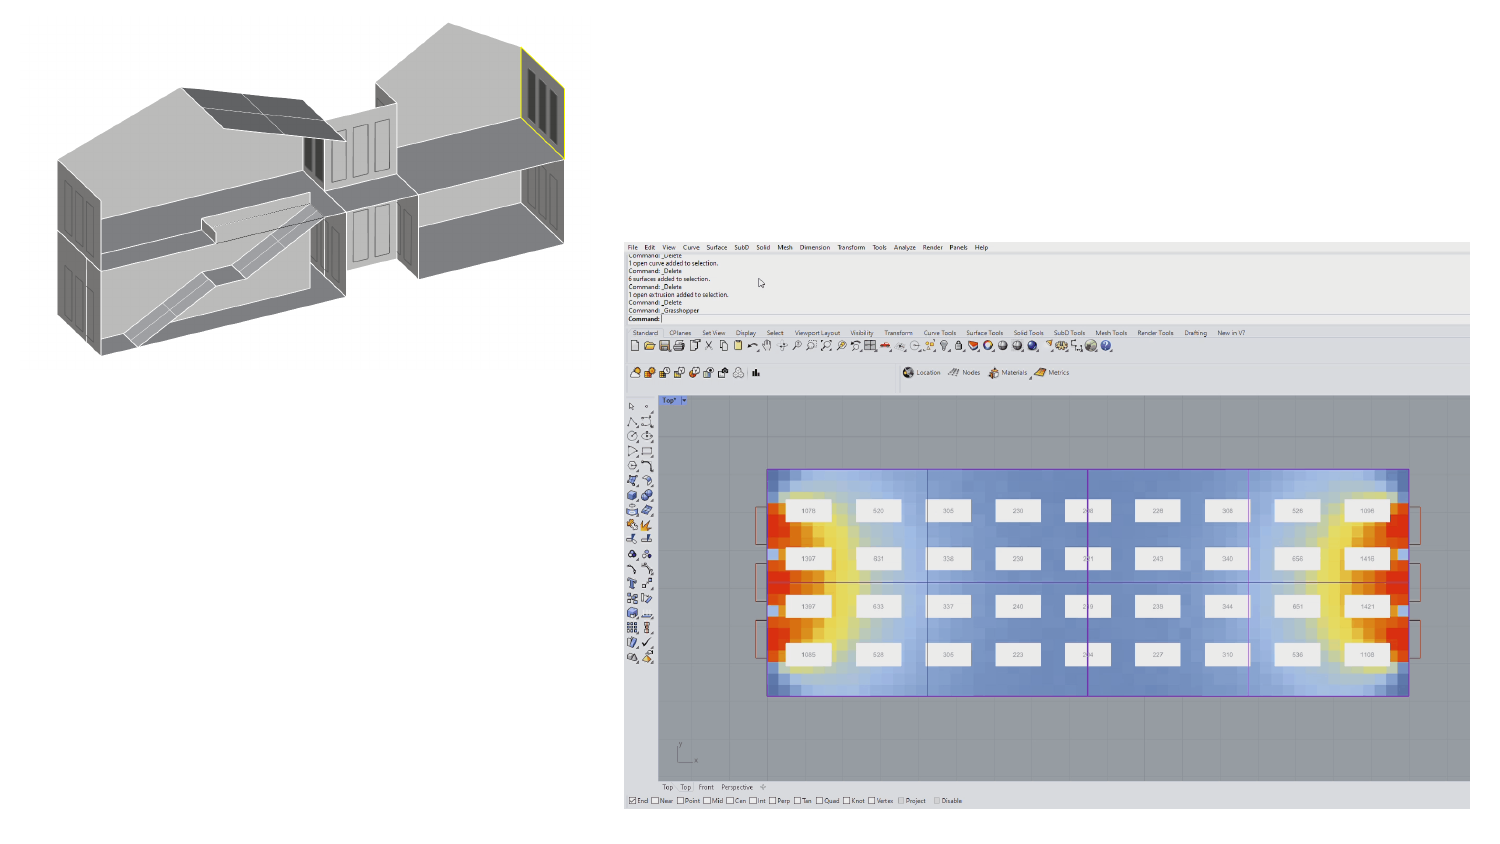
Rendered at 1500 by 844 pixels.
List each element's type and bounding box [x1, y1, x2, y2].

picture [19, 15, 591, 371]
picture [623, 242, 1471, 810]
